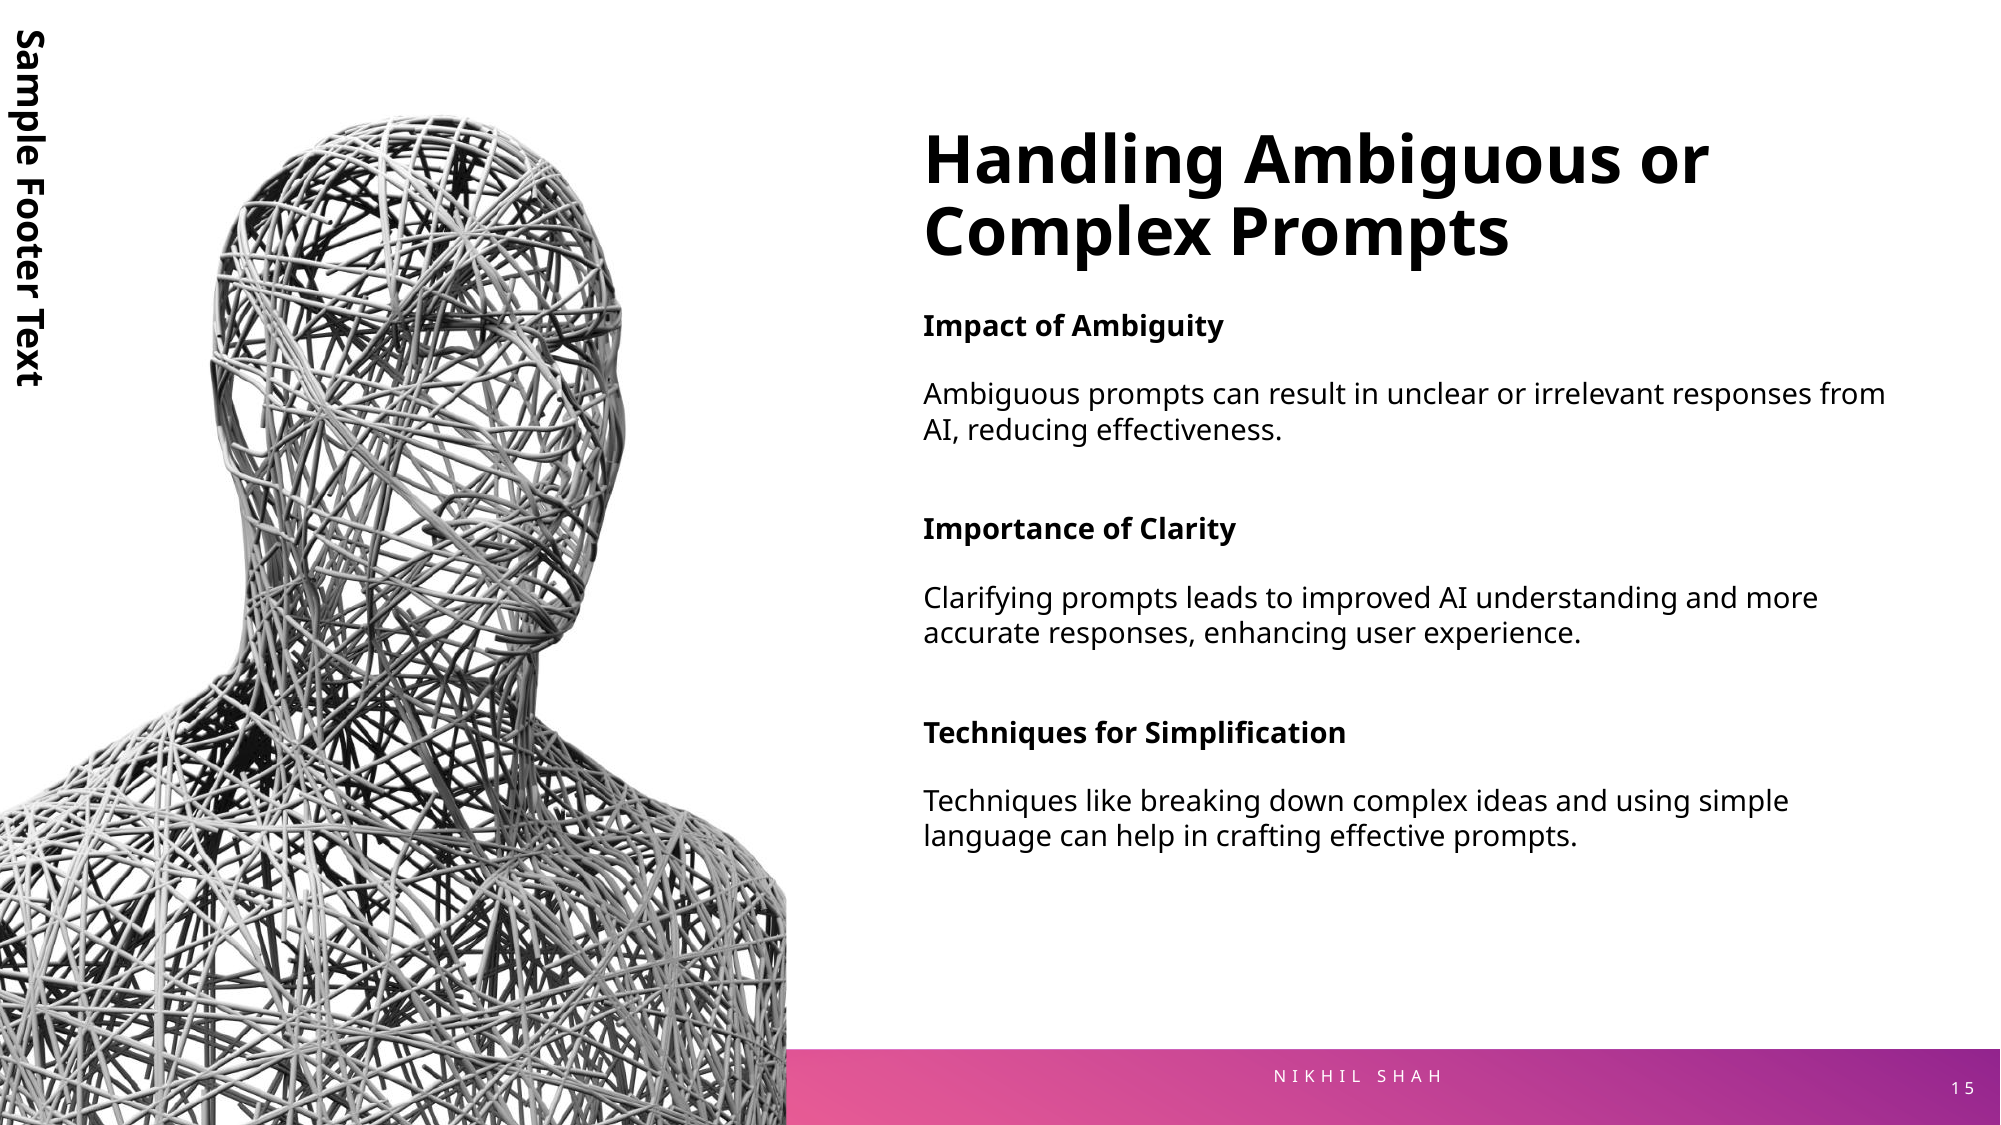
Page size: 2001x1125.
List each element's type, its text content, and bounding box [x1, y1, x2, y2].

text_box Impact of Ambiguity Ambiguous prompts can result in unclear or irrelevant responses from AI, reducing effectiveness. Importance of Clarity Clarifying prompts leads to improved AI understanding and more accurate responses, enhancing user experience. Techniques for Simplification Techniques like breaking down complex ideas and using simple language can help in crafting effective prompts. [908, 299, 1905, 1037]
slide_number 15 [1898, 1058, 1989, 1119]
title Handling Ambiguous or Complex Prompts [908, 90, 1909, 278]
picture [0, 0, 787, 1125]
slide_number Nikhil shah [908, 1058, 1457, 1119]
